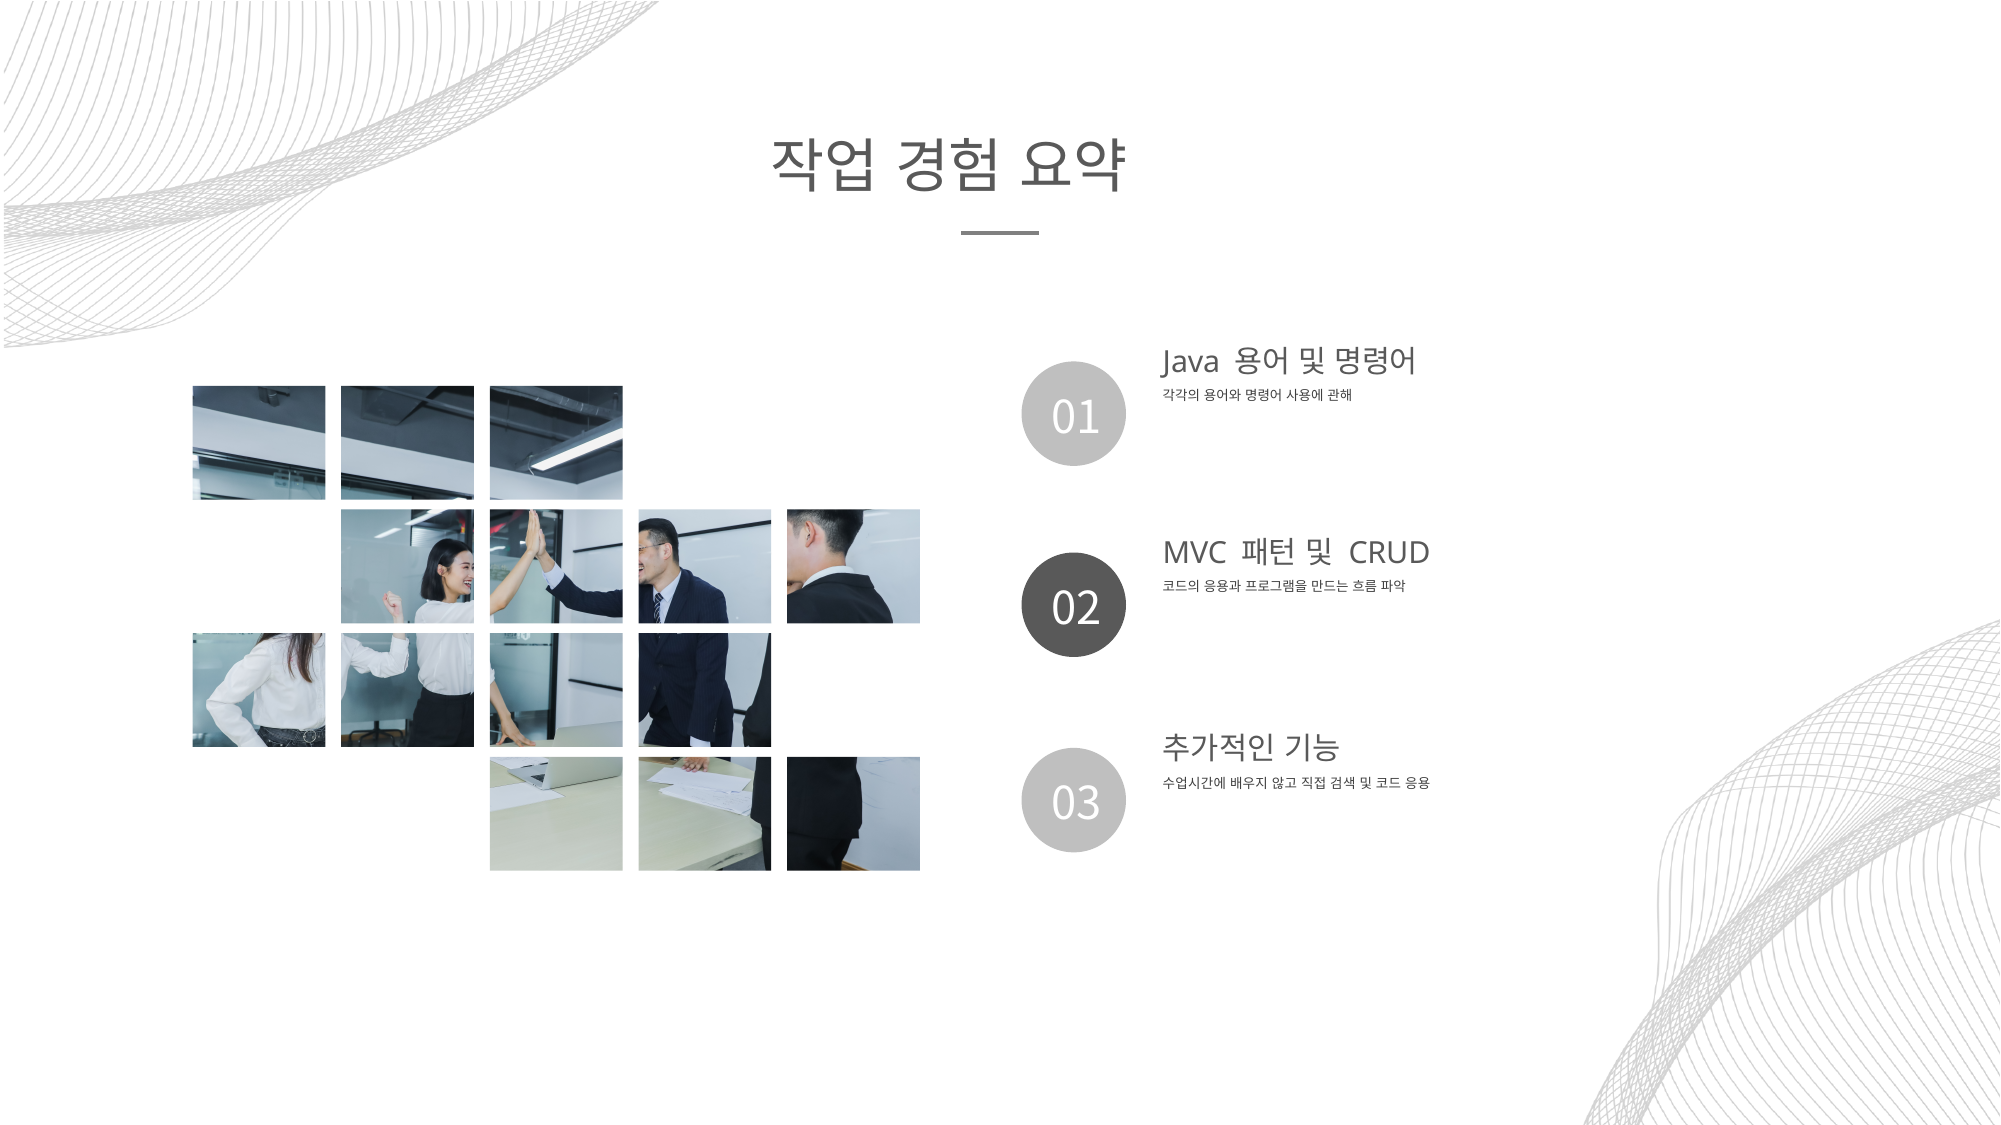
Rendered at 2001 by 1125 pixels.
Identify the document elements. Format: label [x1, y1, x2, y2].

text_box [192, 111, 1793, 871]
